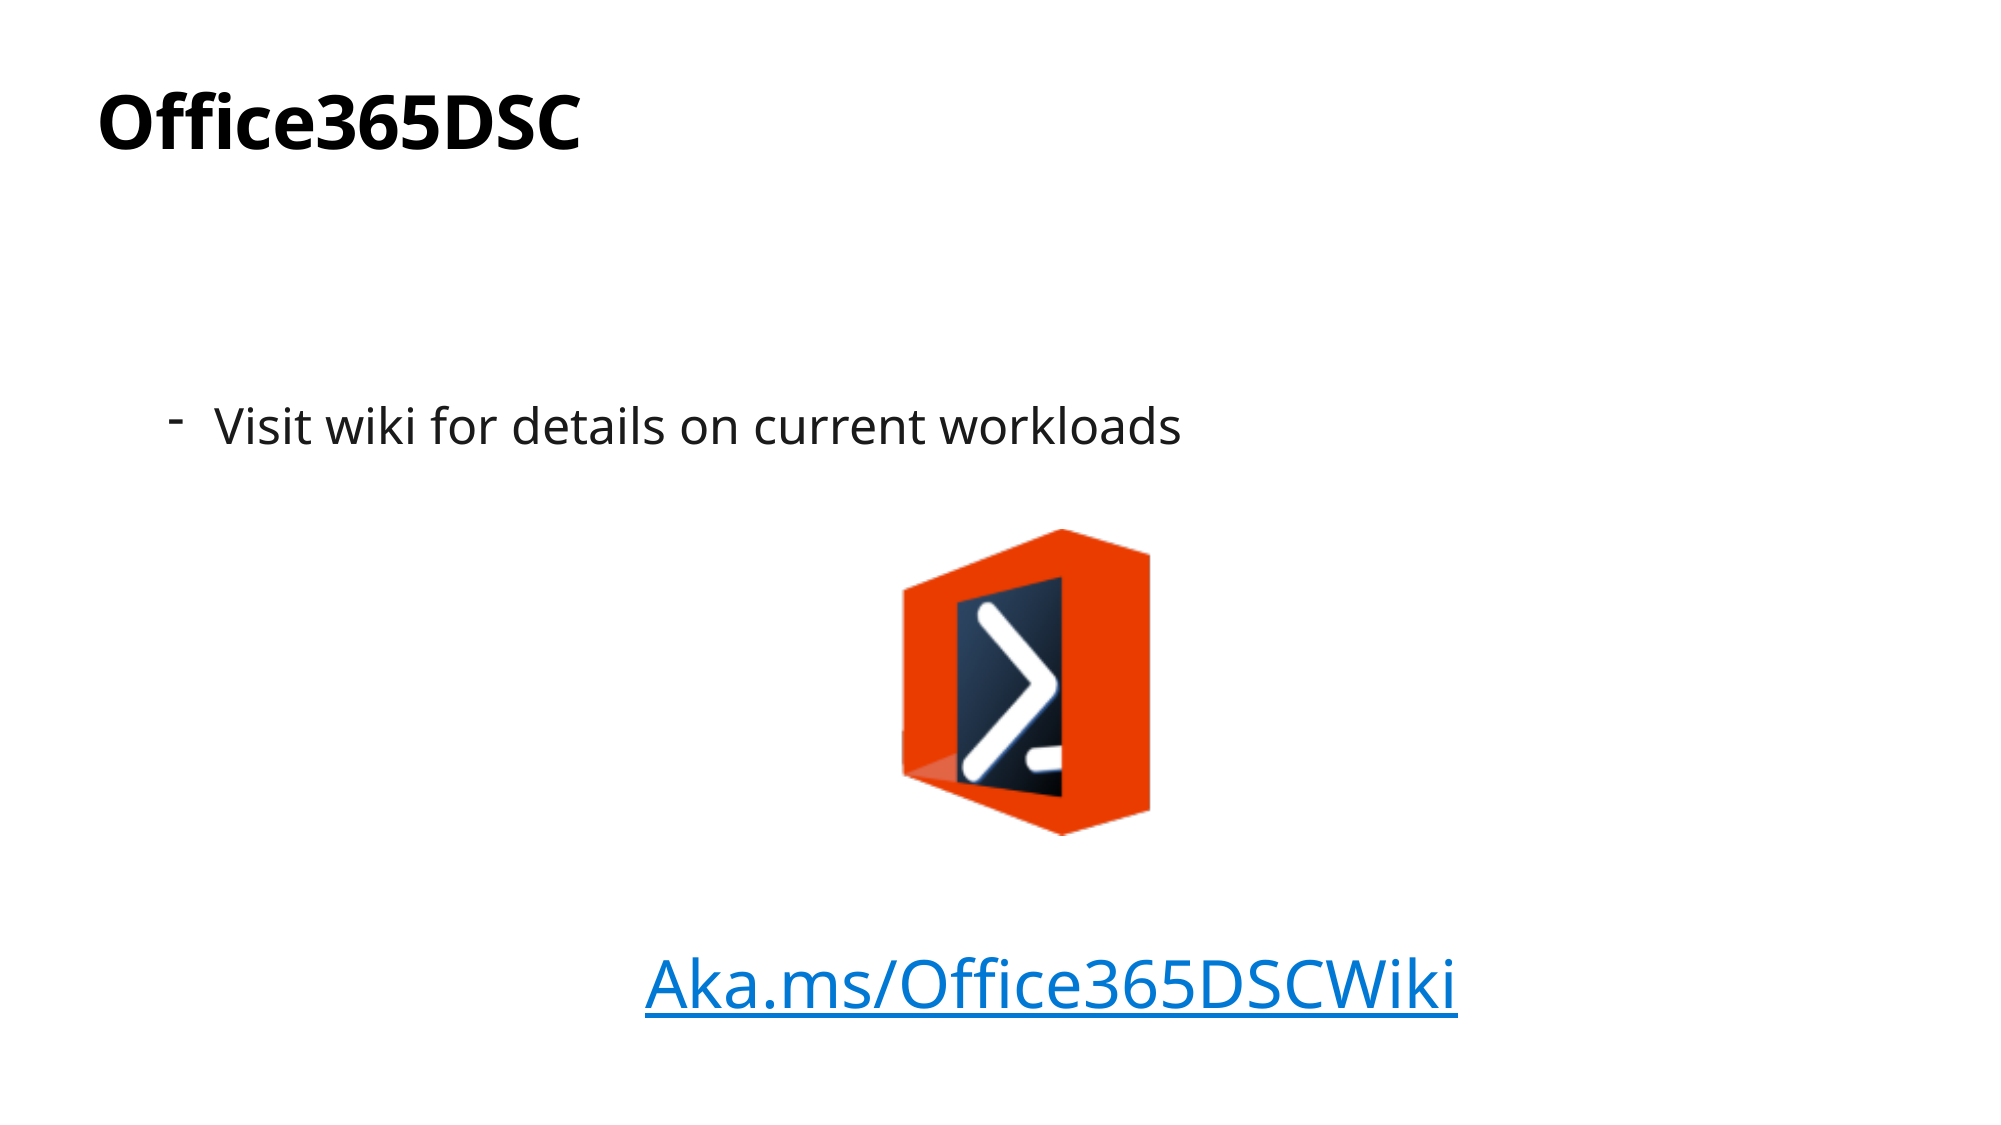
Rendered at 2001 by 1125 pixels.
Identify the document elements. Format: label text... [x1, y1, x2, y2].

title Office365DSC [96, 75, 1904, 166]
text_box Aka.ms/Office365DSCWiki [630, 934, 2000, 1040]
picture [873, 529, 1181, 836]
text_box Visit wiki for details on current workloads [152, 387, 1862, 463]
